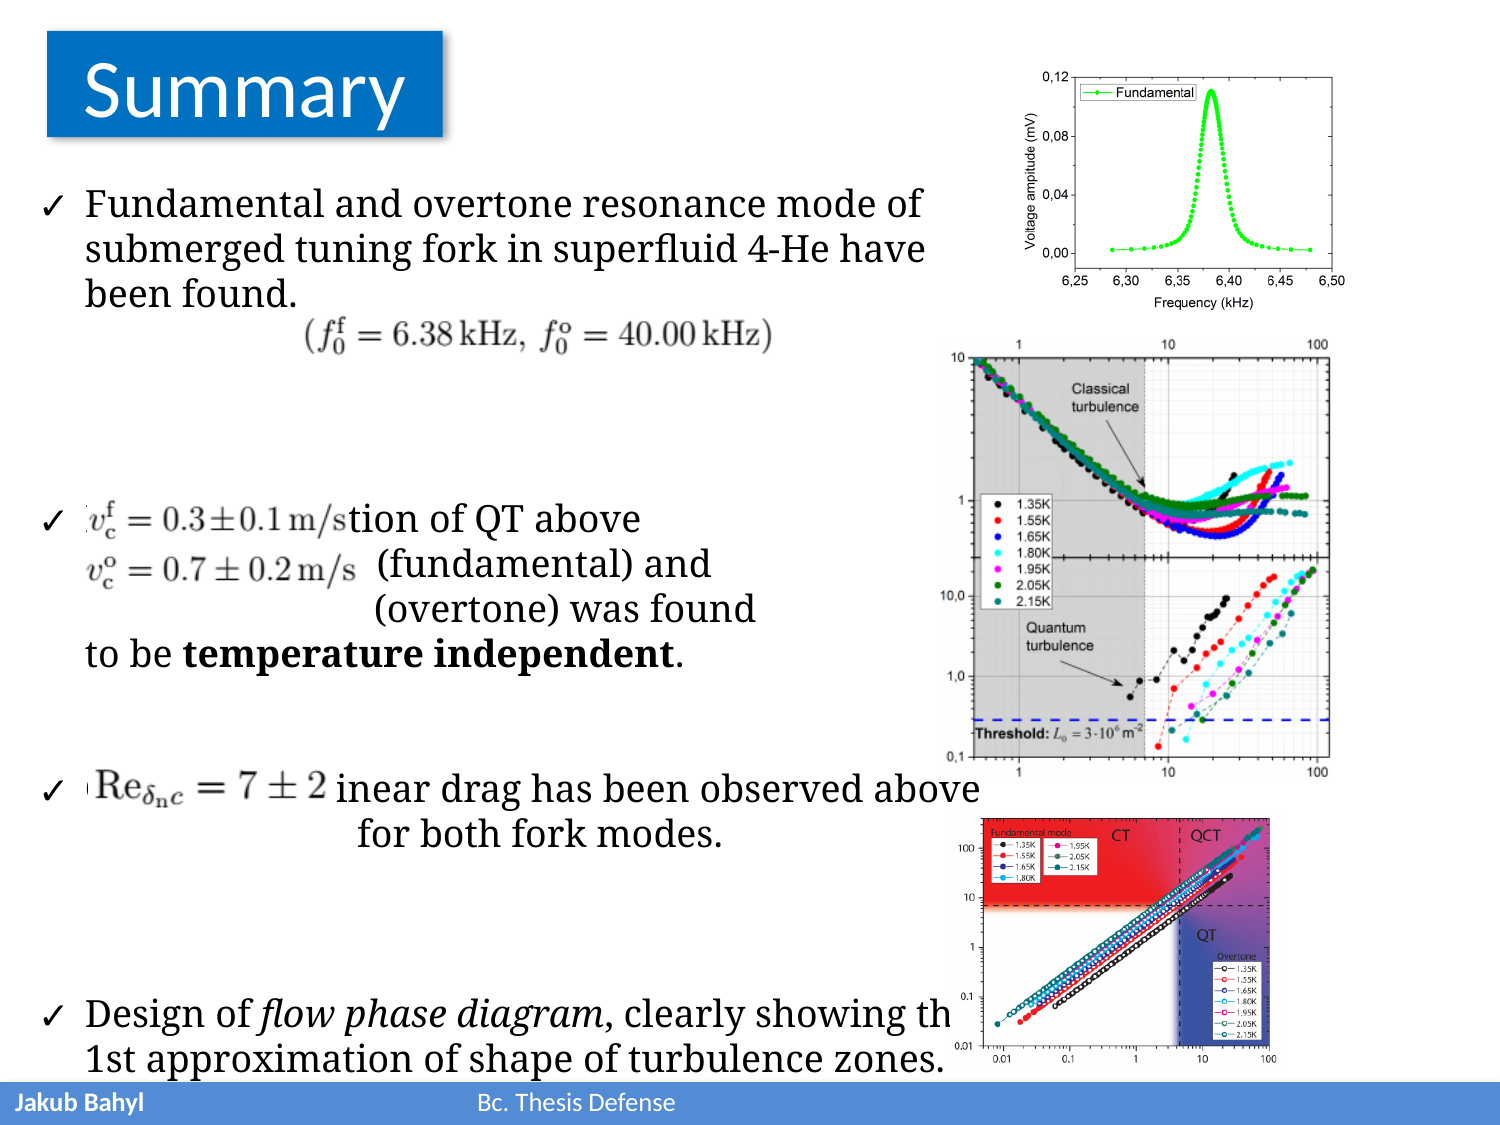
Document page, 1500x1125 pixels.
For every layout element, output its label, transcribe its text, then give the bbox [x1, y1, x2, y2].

picture [87, 498, 349, 543]
picture [87, 762, 337, 815]
picture [1009, 66, 1355, 315]
picture [950, 808, 1282, 1070]
picture [81, 551, 361, 599]
text_box Summary [47, 30, 443, 138]
text_box Jakub Bahyl Bc. Thesis Defense [0, 1082, 1500, 1125]
picture [938, 337, 1353, 782]
text_box Fundamental and overtone resonance mode of submerged tuning fork in superfluid 4-He have been found. Reliable formation of QT above (fundamental) and (overtone) was found to be temperature independent. Onset of non-linear drag has been observed above for both fork modes. Design of flow phase diagram, clearly showing the 1st approximation of shape of turbulence zones. [23, 172, 1010, 1080]
picture [299, 314, 774, 357]
